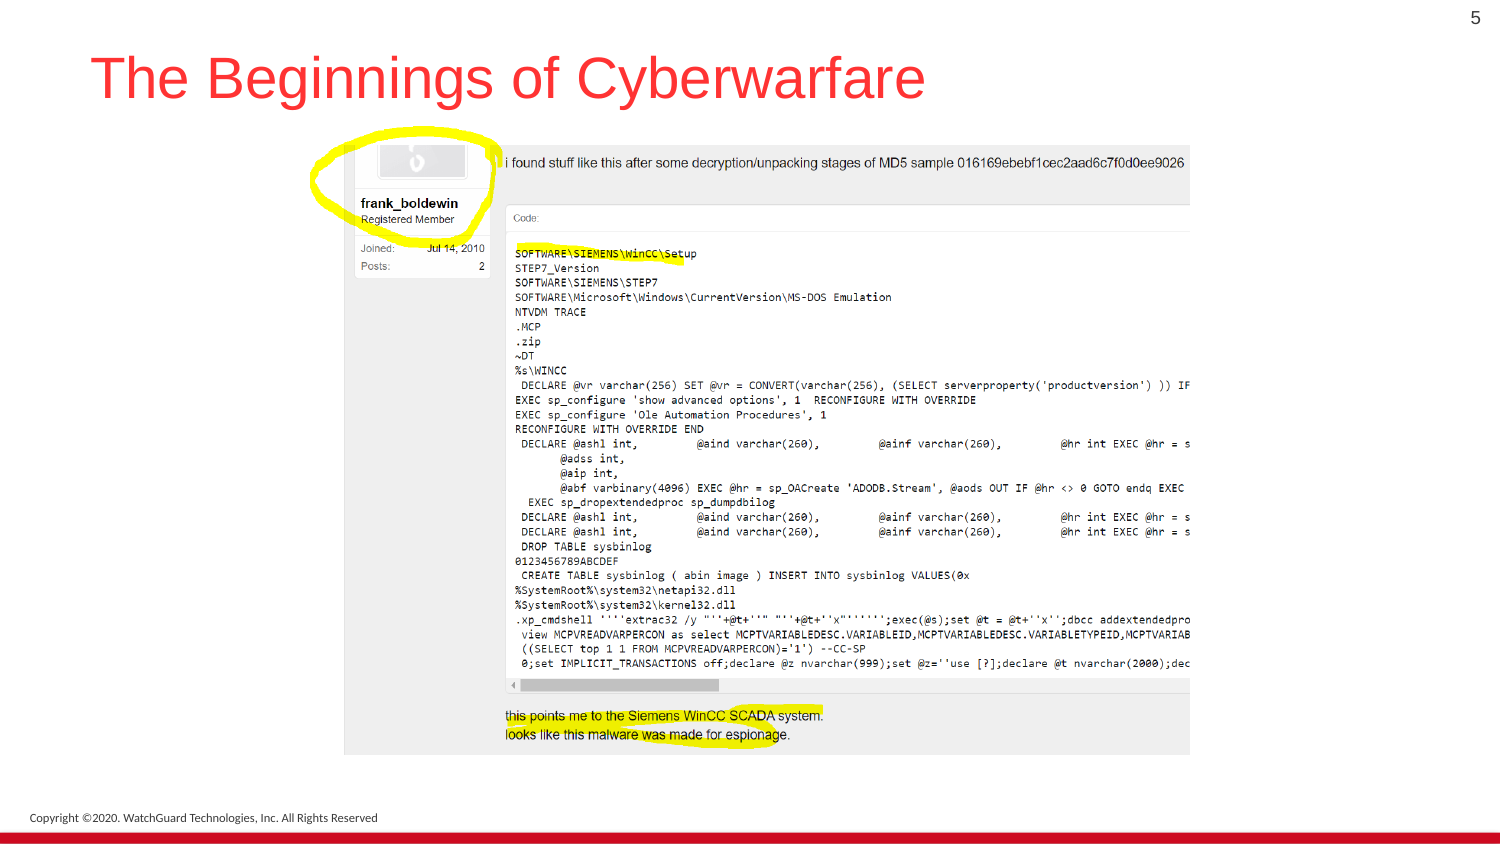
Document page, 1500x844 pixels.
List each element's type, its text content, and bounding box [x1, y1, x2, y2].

slide_number 5 [1398, 0, 1497, 40]
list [310, 126, 1190, 755]
title The Beginnings of Cyberwarfare [75, 33, 1425, 117]
